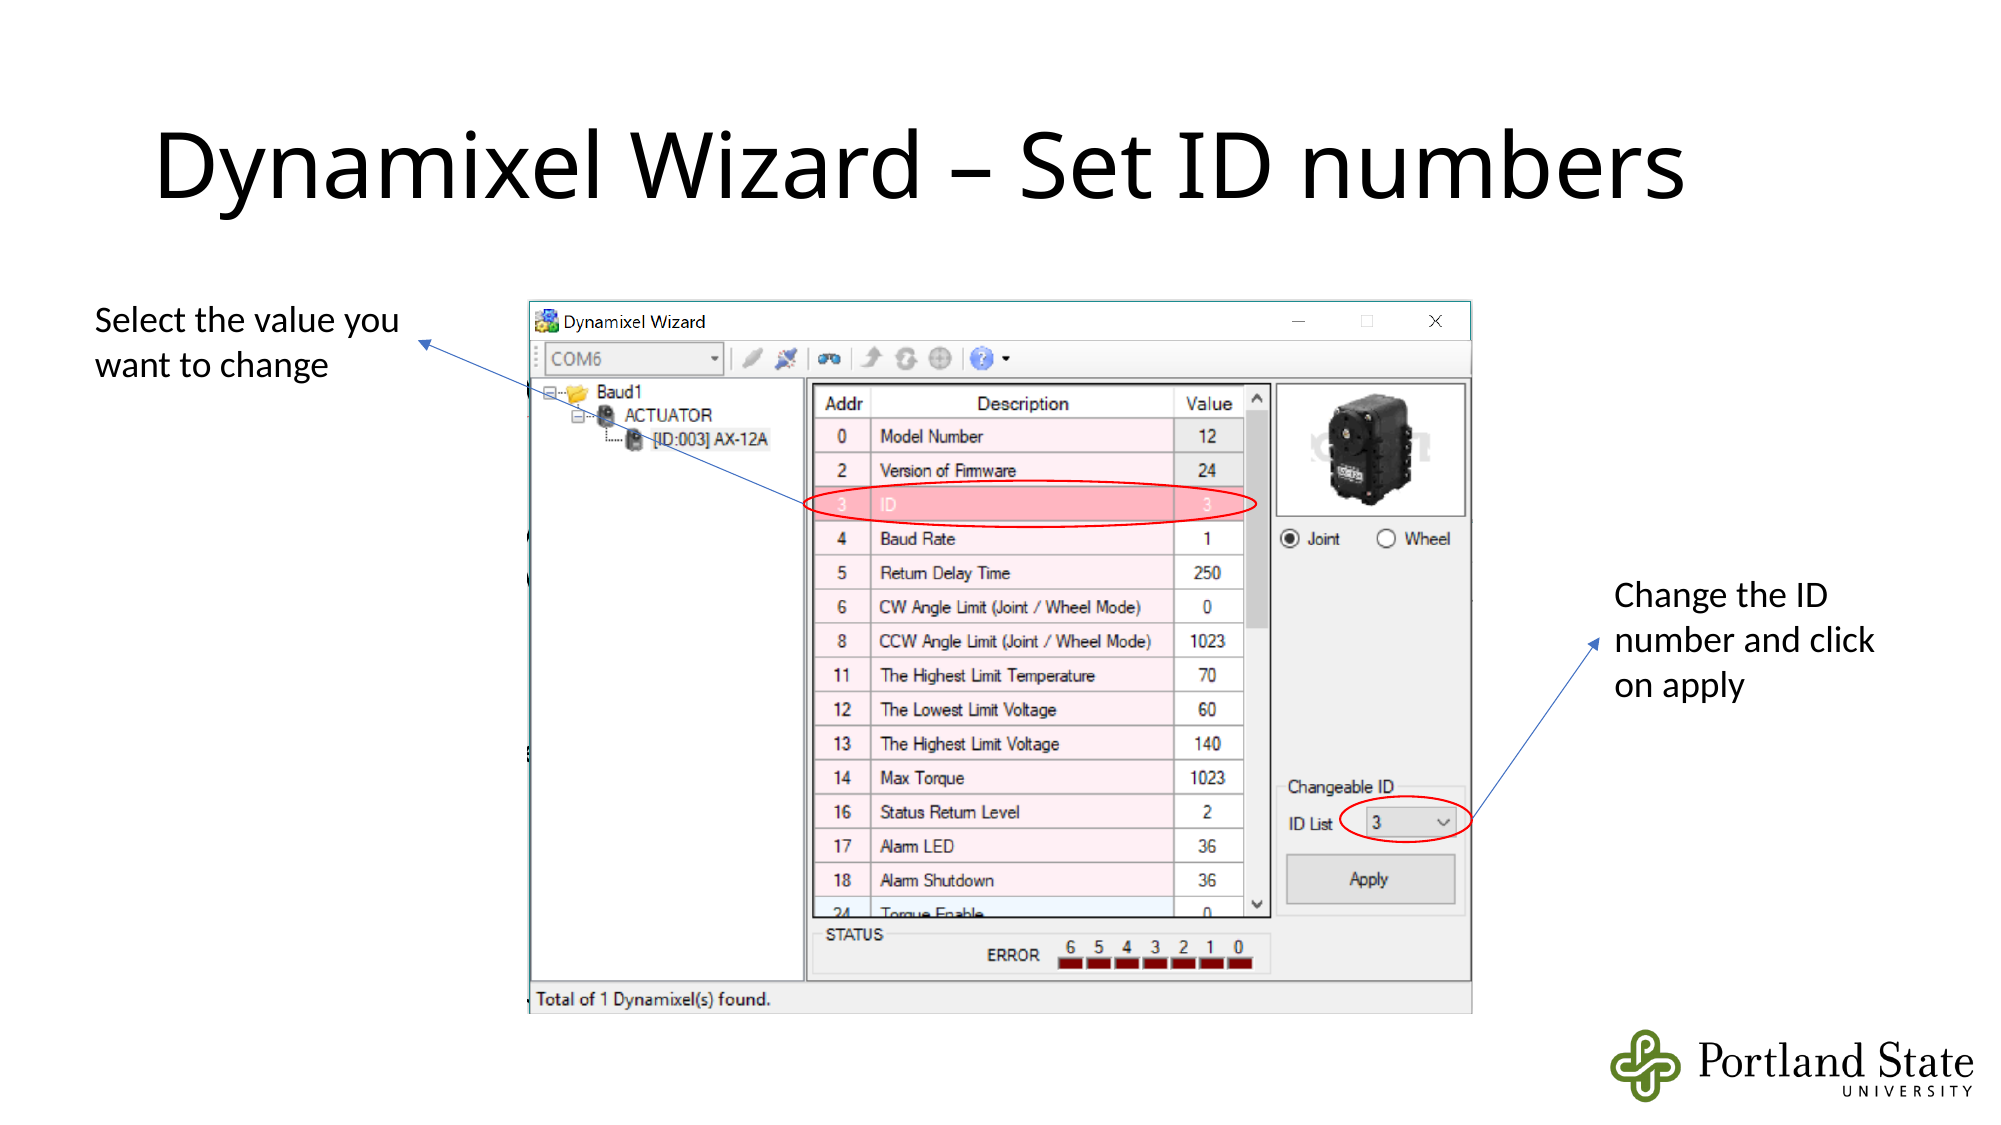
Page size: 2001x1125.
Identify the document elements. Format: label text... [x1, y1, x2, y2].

title Dynamixel Wizard – Set ID numbers [137, 59, 1863, 278]
text_box Change the ID number and click on apply [1599, 562, 1938, 713]
text_box Select the value you want to change [80, 287, 418, 393]
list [527, 299, 1473, 1014]
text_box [1471, 638, 1600, 820]
picture [1596, 1013, 1987, 1118]
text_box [417, 340, 804, 504]
